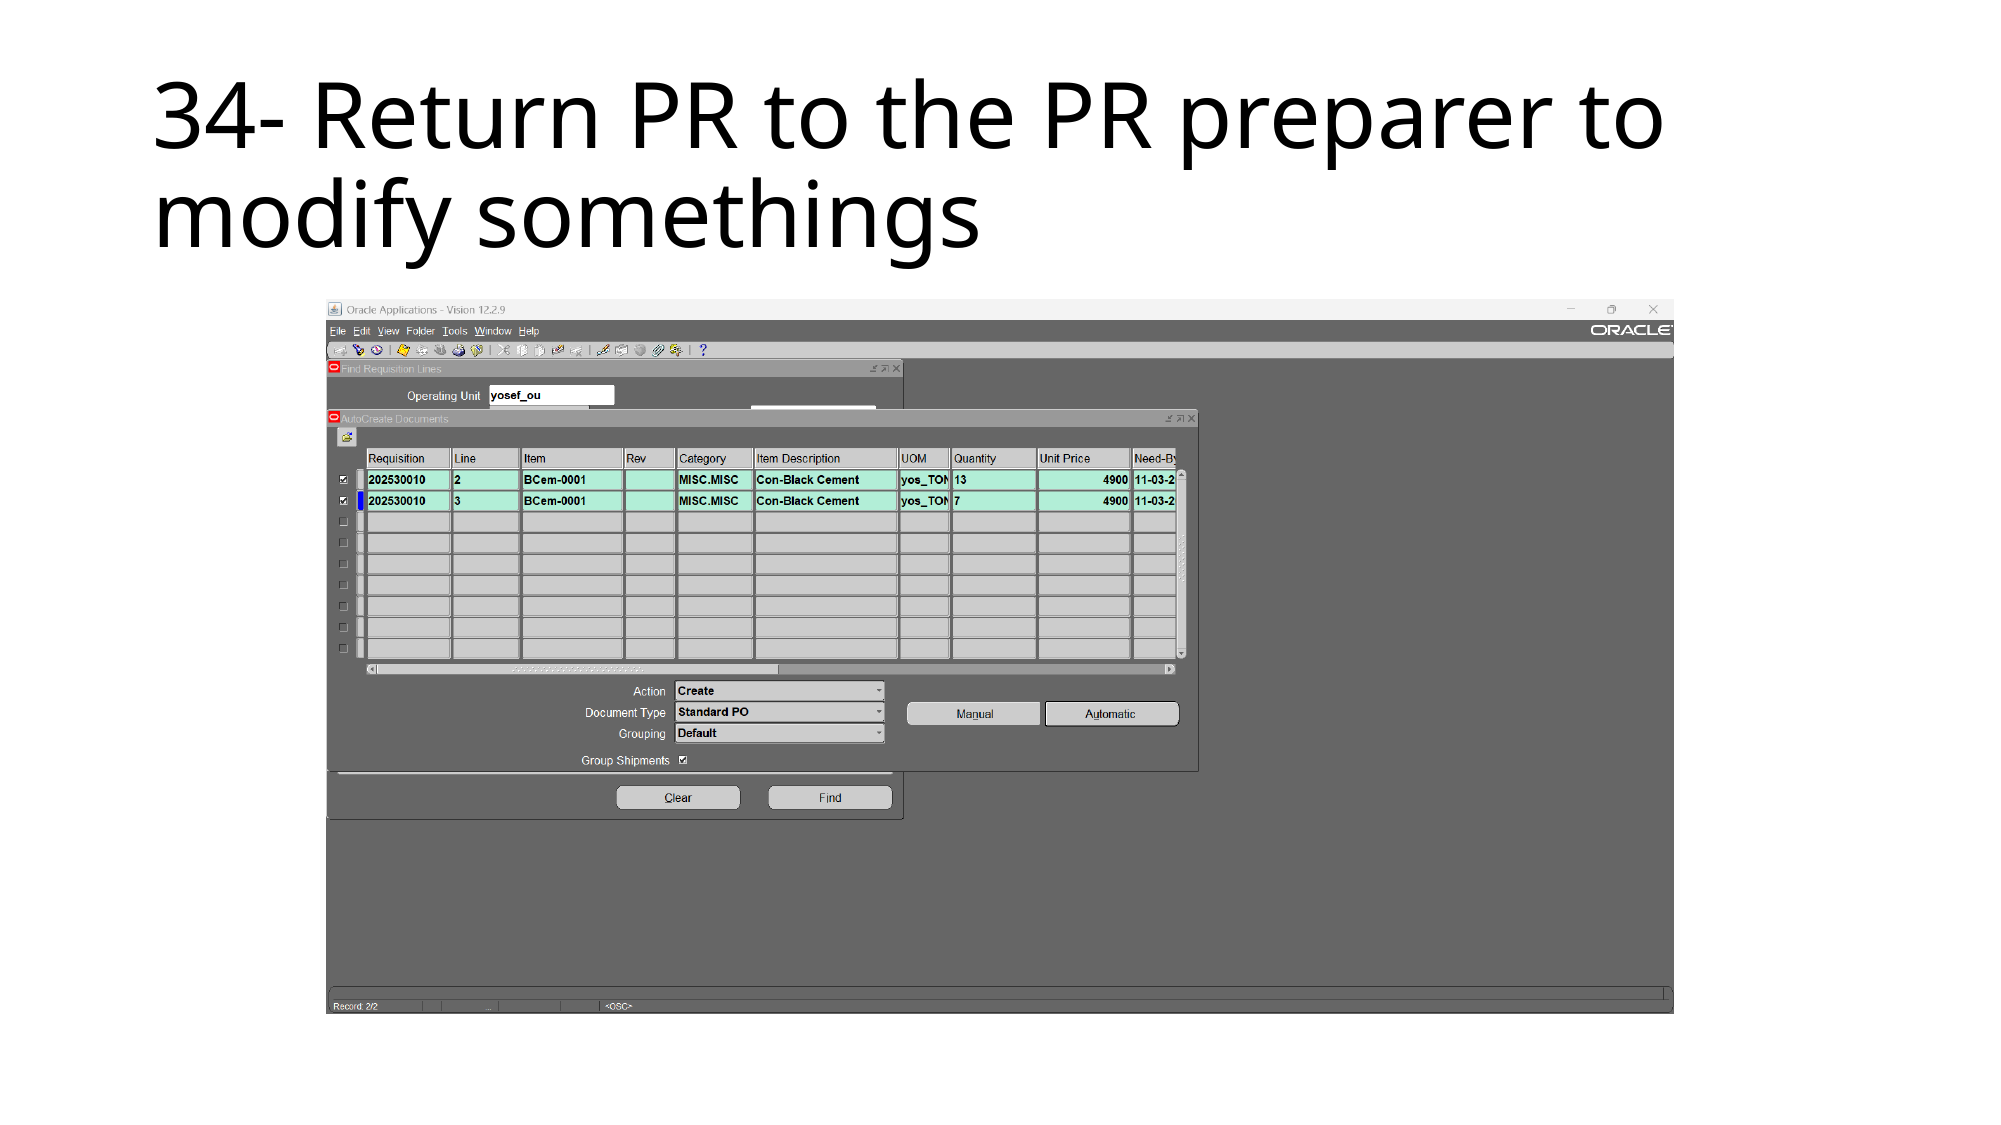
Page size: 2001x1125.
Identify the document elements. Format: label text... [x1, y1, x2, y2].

title 34- Return PR to the PR preparer to modify somethings [137, 59, 1863, 278]
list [326, 299, 1674, 1014]
